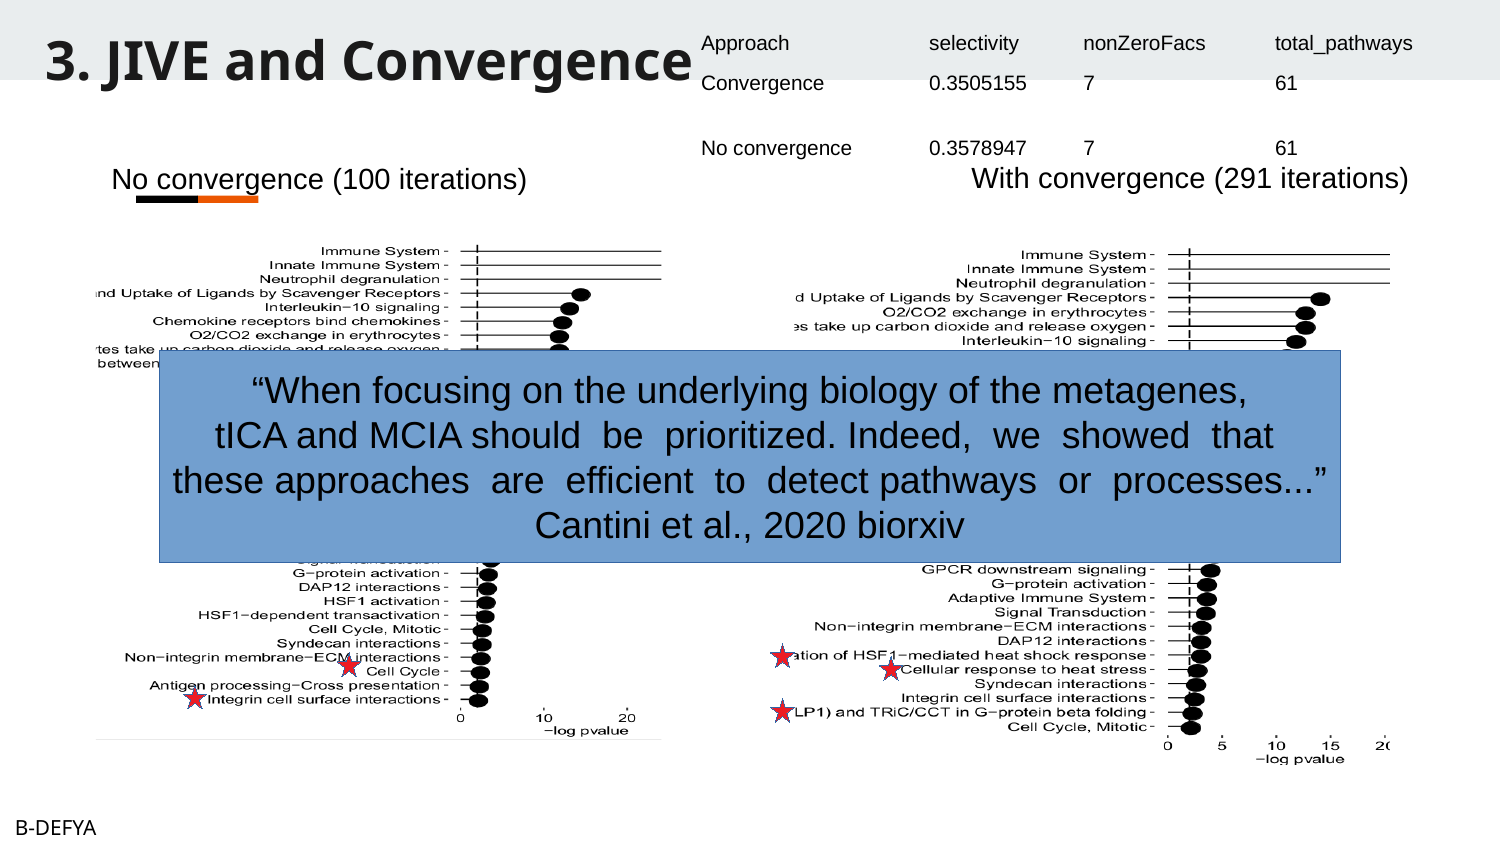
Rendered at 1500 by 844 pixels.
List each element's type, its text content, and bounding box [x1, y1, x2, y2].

table_cell 0.3578947 [914, 129, 1068, 169]
table_cell No convergence [686, 129, 914, 169]
text_box [770, 698, 789, 723]
table_cell 61 [1260, 129, 1474, 169]
text_box 3. JIVE and Convergence [30, 11, 1293, 100]
picture [794, 242, 1391, 765]
table_header nonZeroFacs [1068, 24, 1260, 64]
table_header total_pathways [1260, 24, 1474, 64]
text_box “When focusing on the underlying biology of the metagenes, tICA and MCIA should be prioritized. Indeed, we showed that these approaches are efficient to detect pathways or processes...” Cantini et al., 2020 biorxiv [666, 350, 789, 563]
text_box No convergence (100 iterations) [96, 152, 544, 203]
picture [95, 243, 662, 740]
table_cell 61 [1260, 64, 1474, 129]
table_cell Convergence [686, 64, 914, 129]
table_header selectivity [914, 24, 1068, 64]
table_cell 7 [1068, 64, 1260, 129]
text_box With convergence (291 iterations) [956, 169, 1425, 202]
table_cell 0.3505155 [914, 64, 1068, 129]
text_box [770, 643, 789, 668]
text_box [82, 180, 1363, 844]
table_header Approach [686, 24, 914, 64]
table_cell 7 [1068, 129, 1260, 169]
